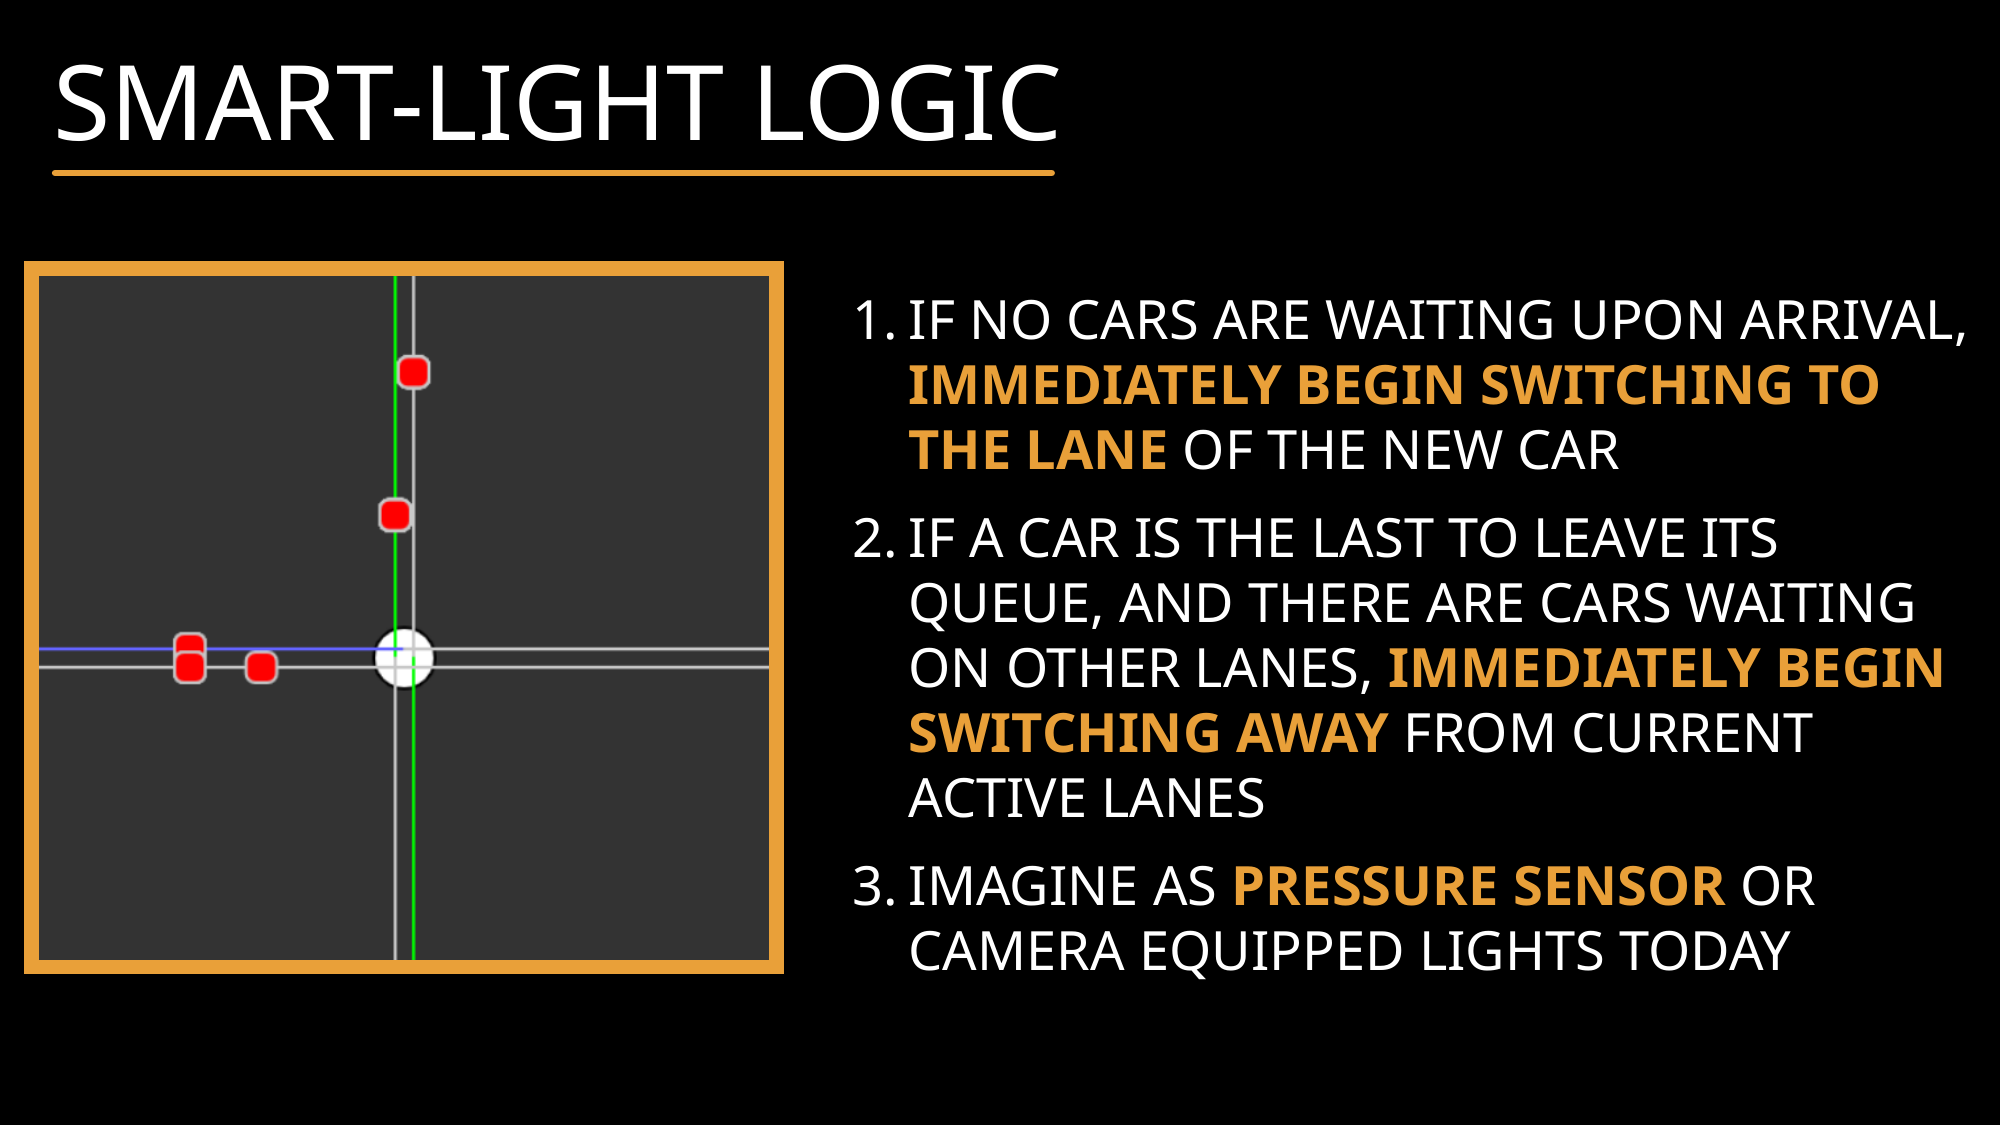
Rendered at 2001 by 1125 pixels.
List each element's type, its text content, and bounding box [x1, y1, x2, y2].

title Smart-light logic [38, 47, 1664, 151]
text_box If no cars are waiting upon arrival, immediately begin switching to the lane of the new car If a car is the last to leave its queue, and there are cars waiting on other lanes, immediately begin switching away from current active lanes Imagine as pressure sensor or camera equipped lights today [837, 220, 1986, 1125]
picture [38, 275, 770, 960]
